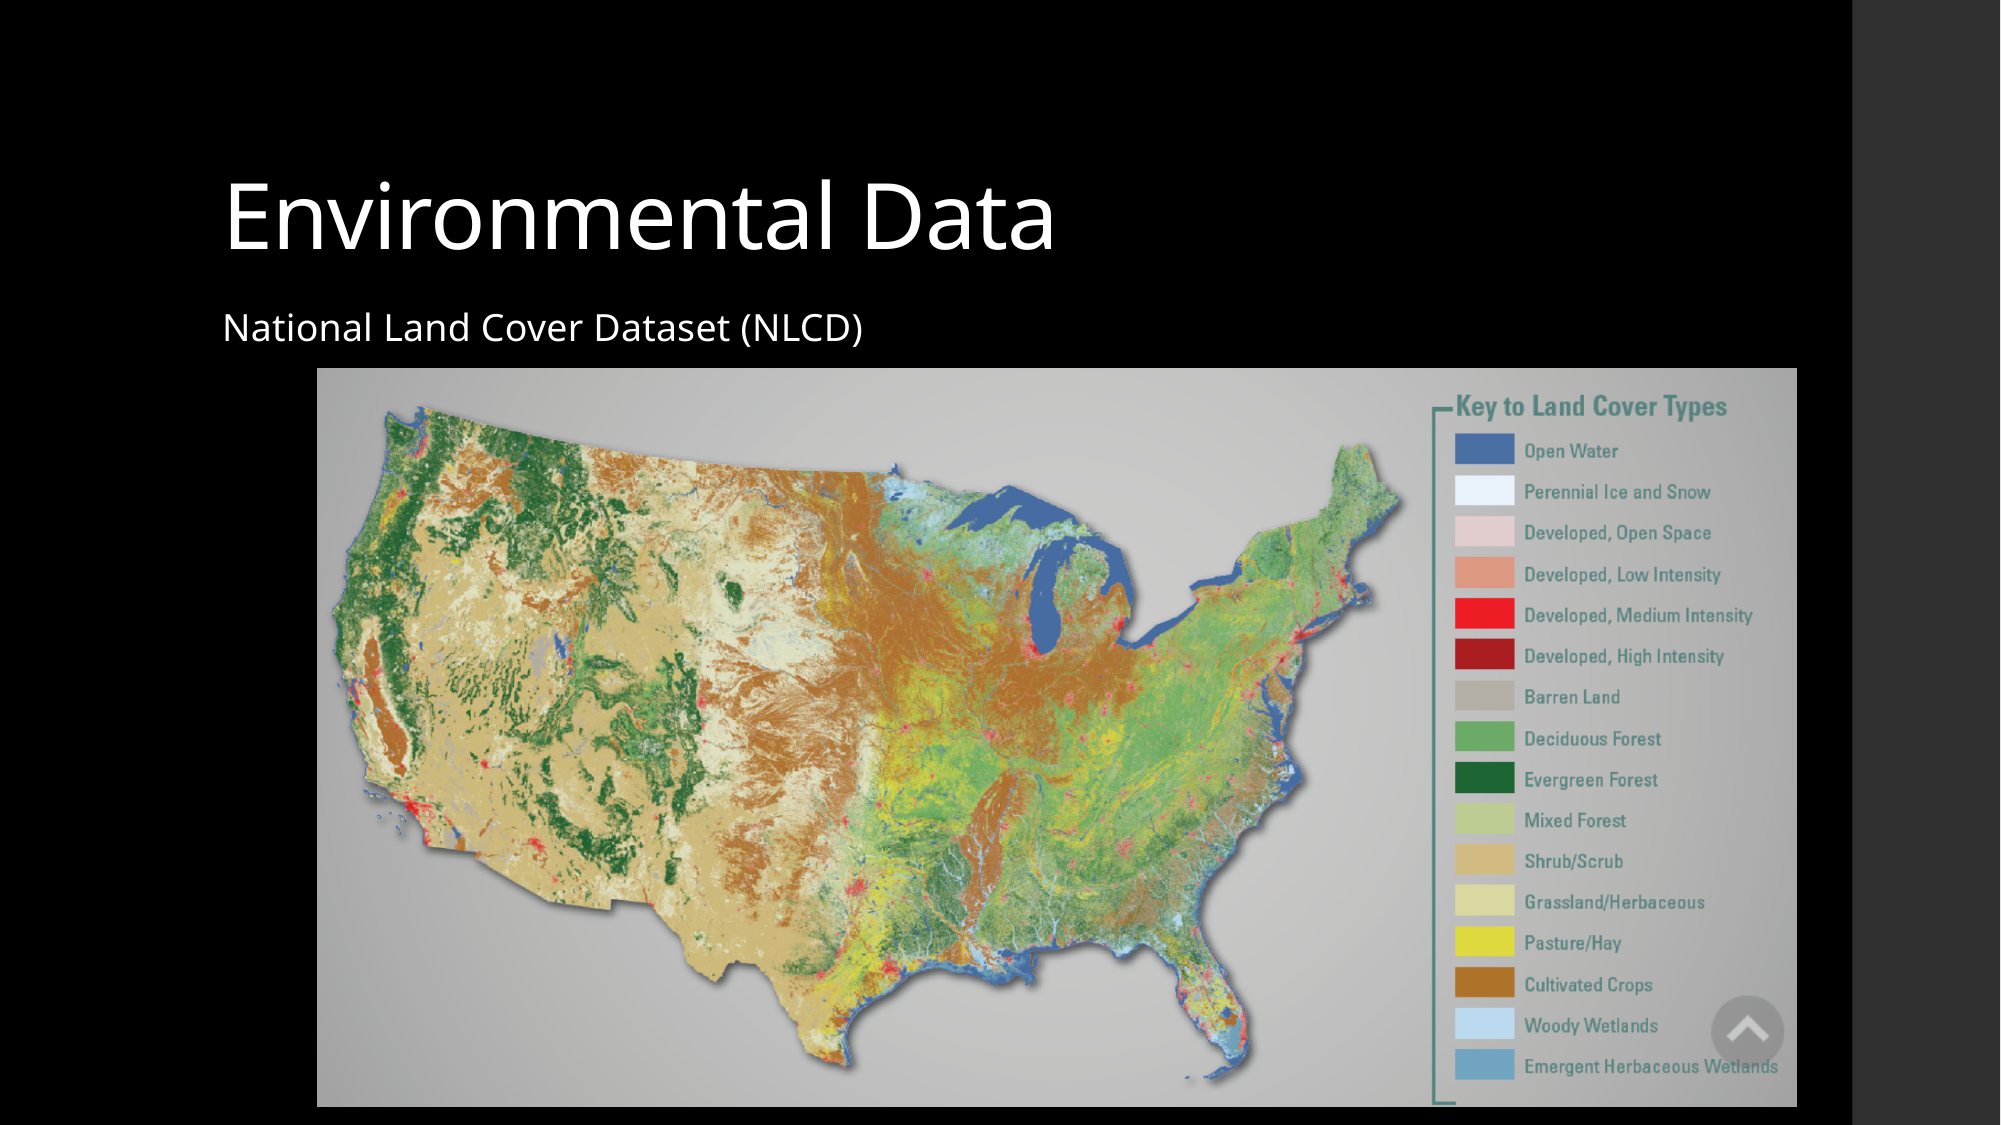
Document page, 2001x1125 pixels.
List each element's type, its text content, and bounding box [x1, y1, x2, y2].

title Environmental Data [206, 60, 1797, 278]
picture [317, 368, 1798, 1107]
list National Land Cover Dataset (NLCD) [206, 299, 1617, 1014]
